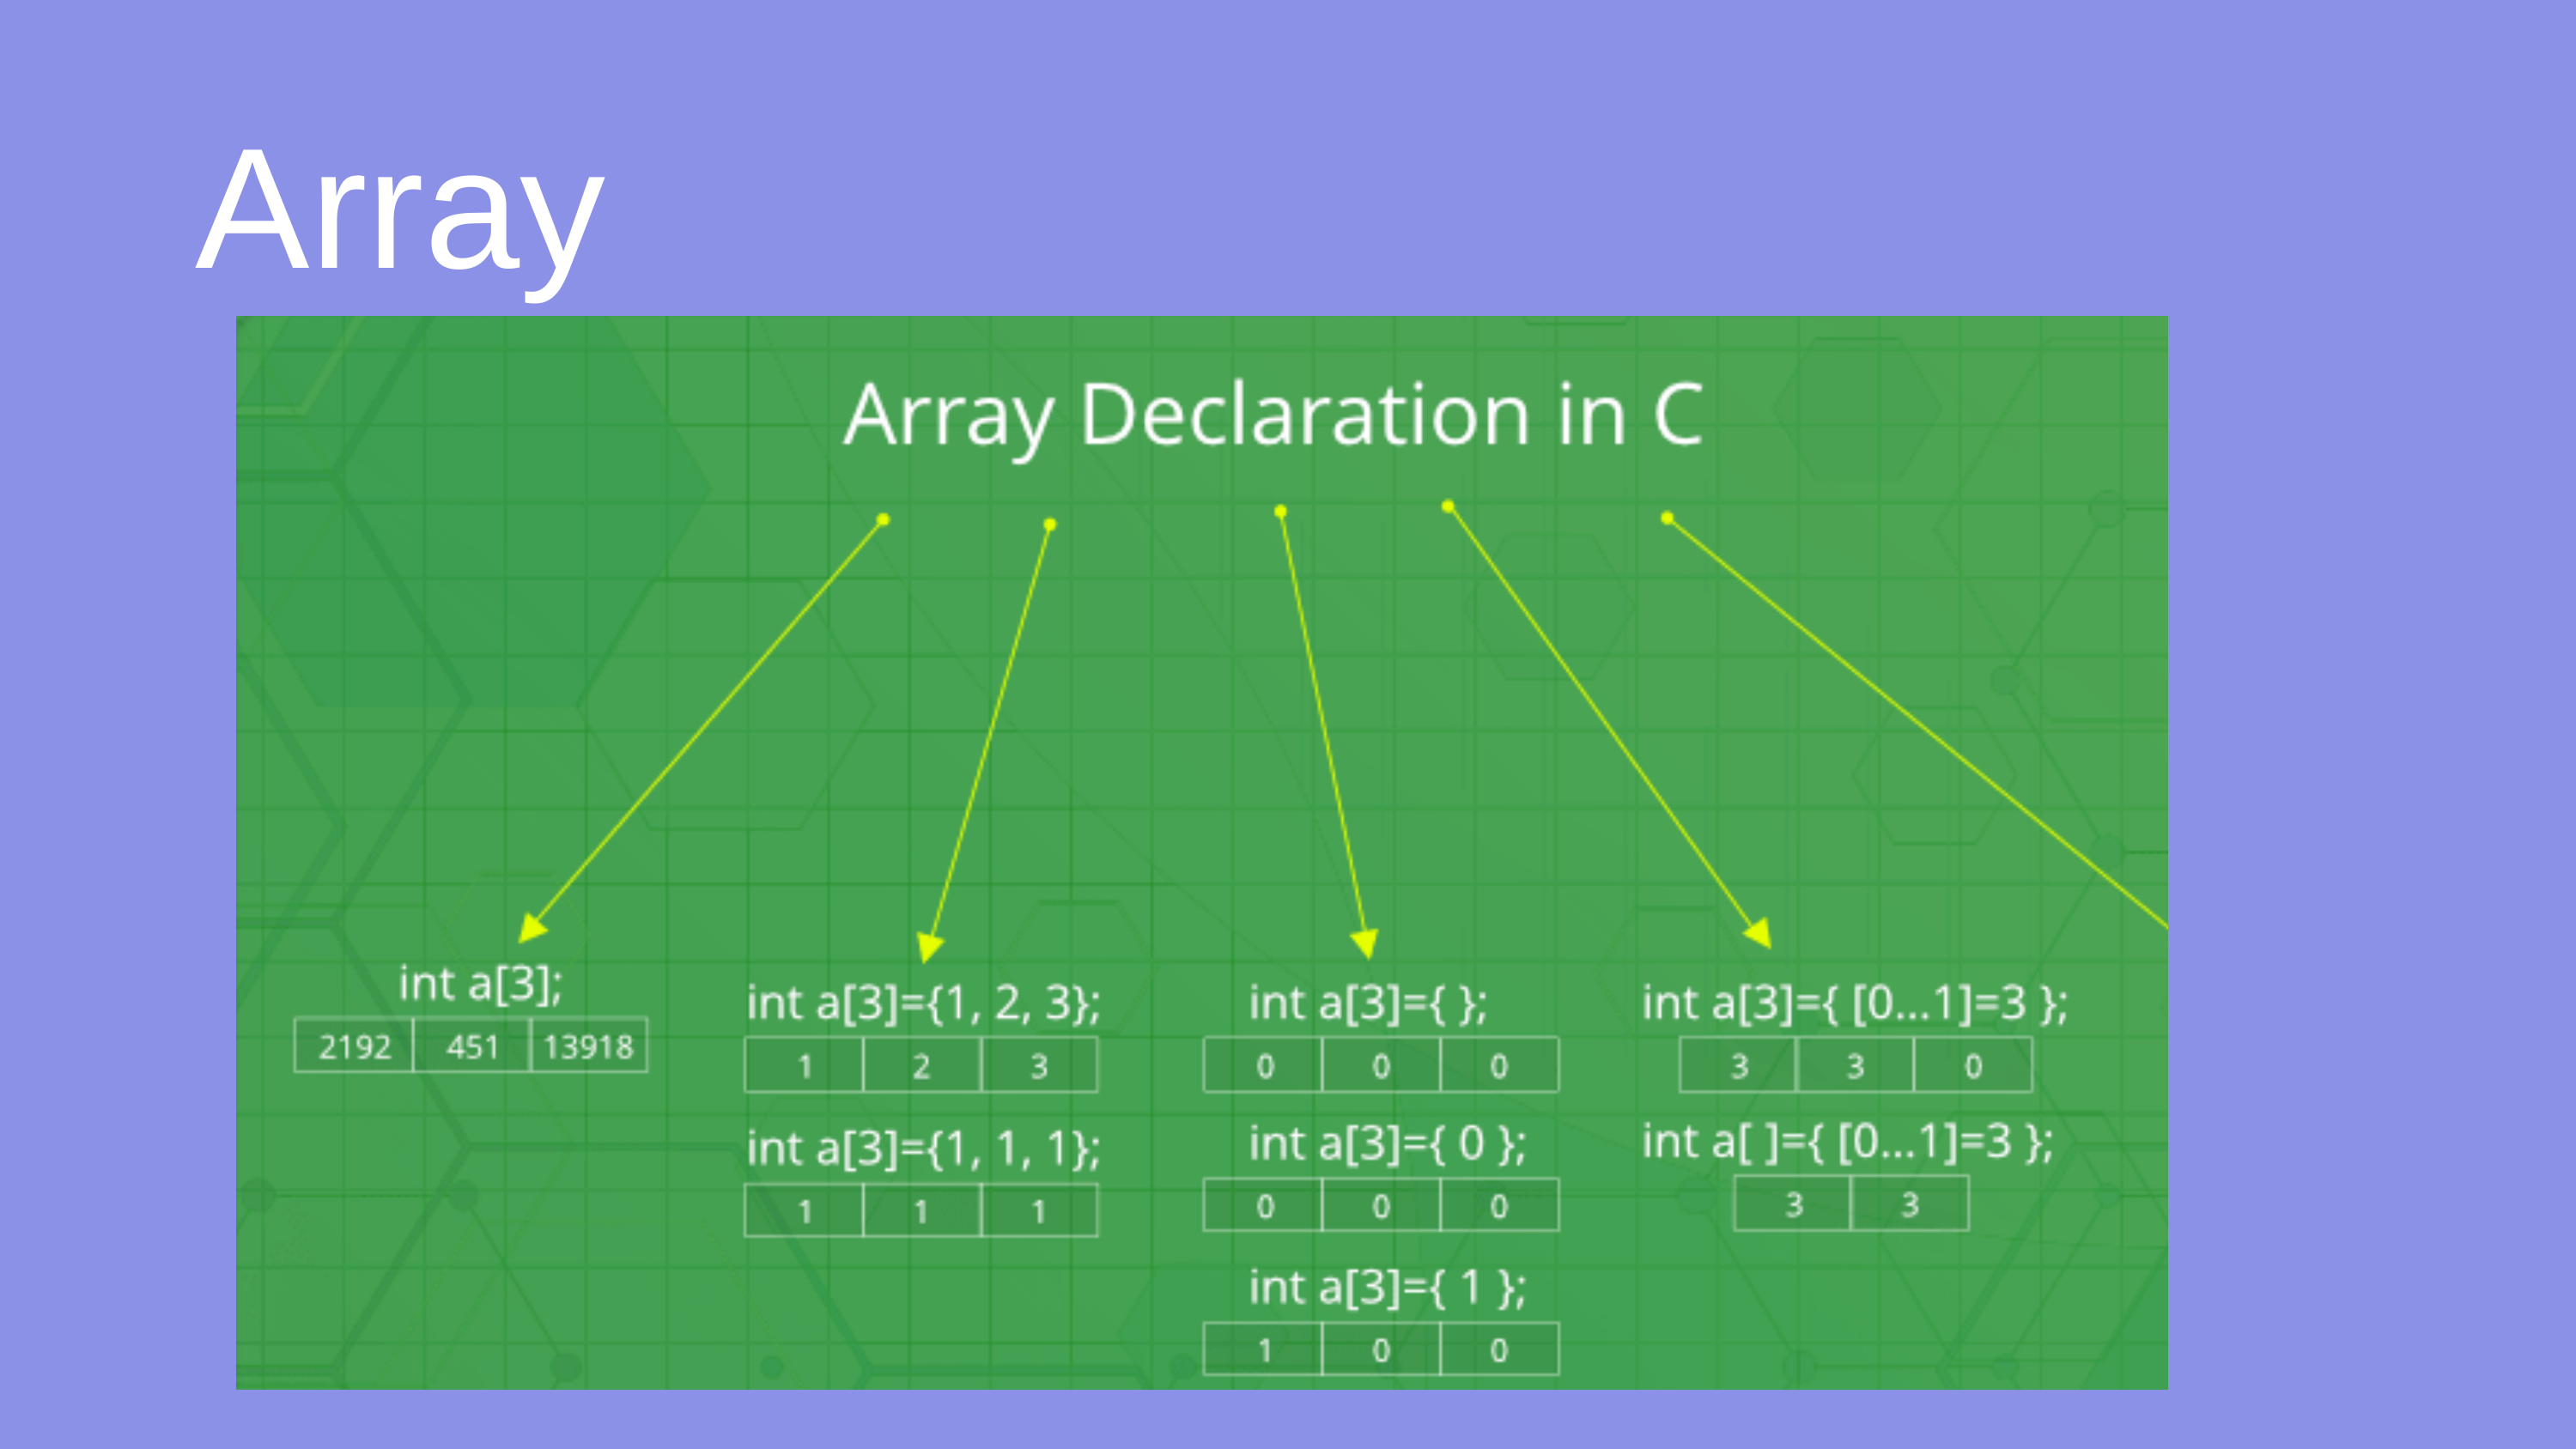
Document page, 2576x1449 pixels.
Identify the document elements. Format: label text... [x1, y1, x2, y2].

text_box Array [95, 16, 707, 303]
picture [235, 316, 2169, 1390]
